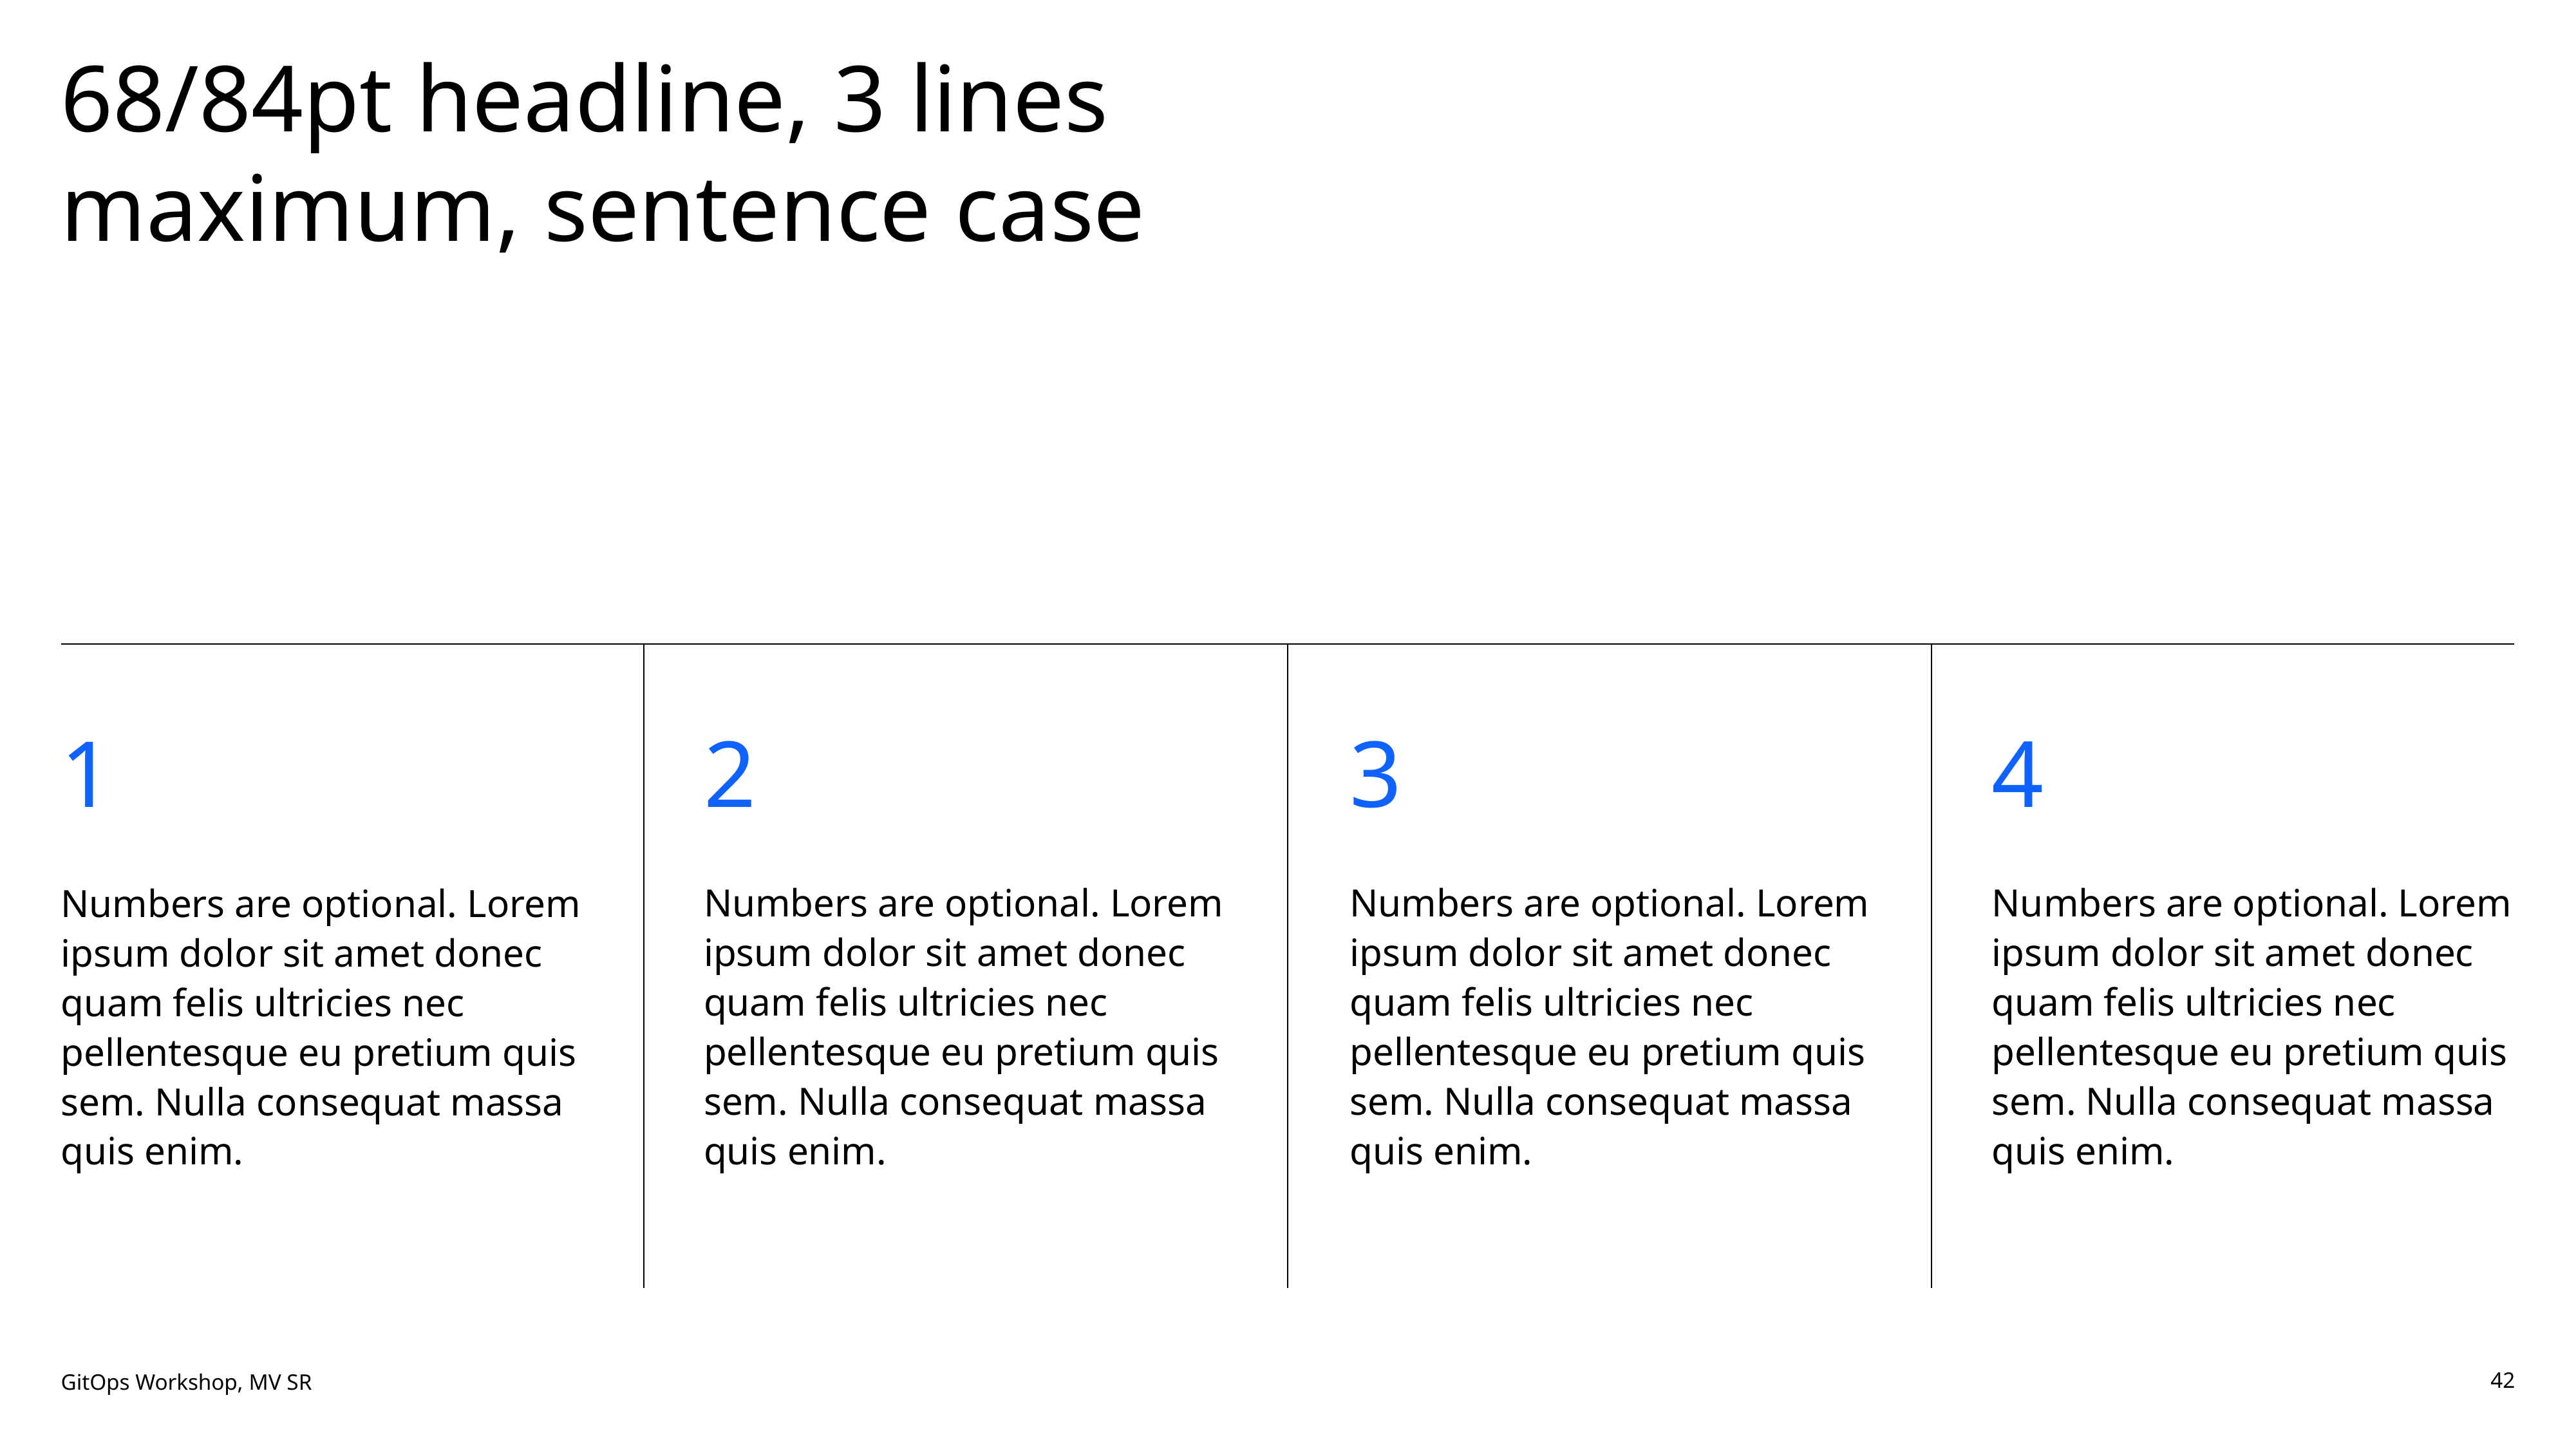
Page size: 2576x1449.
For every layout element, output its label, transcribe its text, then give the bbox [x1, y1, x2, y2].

title 68/84pt headline, 3 lines maximum, sentence case [60, 40, 1227, 486]
list 4 Numbers are optional. Lorem ipsum dolor sit amet donec quam felis ultricies nec pellentesque eu pretium quis sem. Nulla consequat massa quis enim. [1991, 705, 2515, 1289]
list 3 Numbers are optional. Lorem ipsum dolor sit amet donec quam felis ultricies nec pellentesque eu pretium quis sem. Nulla consequat massa quis enim. [1349, 705, 1873, 1289]
footer GitOps Workshop, MV SR [61, 1354, 585, 1394]
slide_number 42 [2486, 1368, 2515, 1395]
list 1 Numbers are optional. Lorem ipsum dolor sit amet donec quam felis ultricies nec pellentesque eu pretium quis sem. Nulla consequat massa quis enim. [60, 705, 584, 1289]
list 2 Numbers are optional. Lorem ipsum dolor sit amet donec quam felis ultricies nec pellentesque eu pretium quis sem. Nulla consequat massa quis enim. [703, 705, 1227, 1289]
